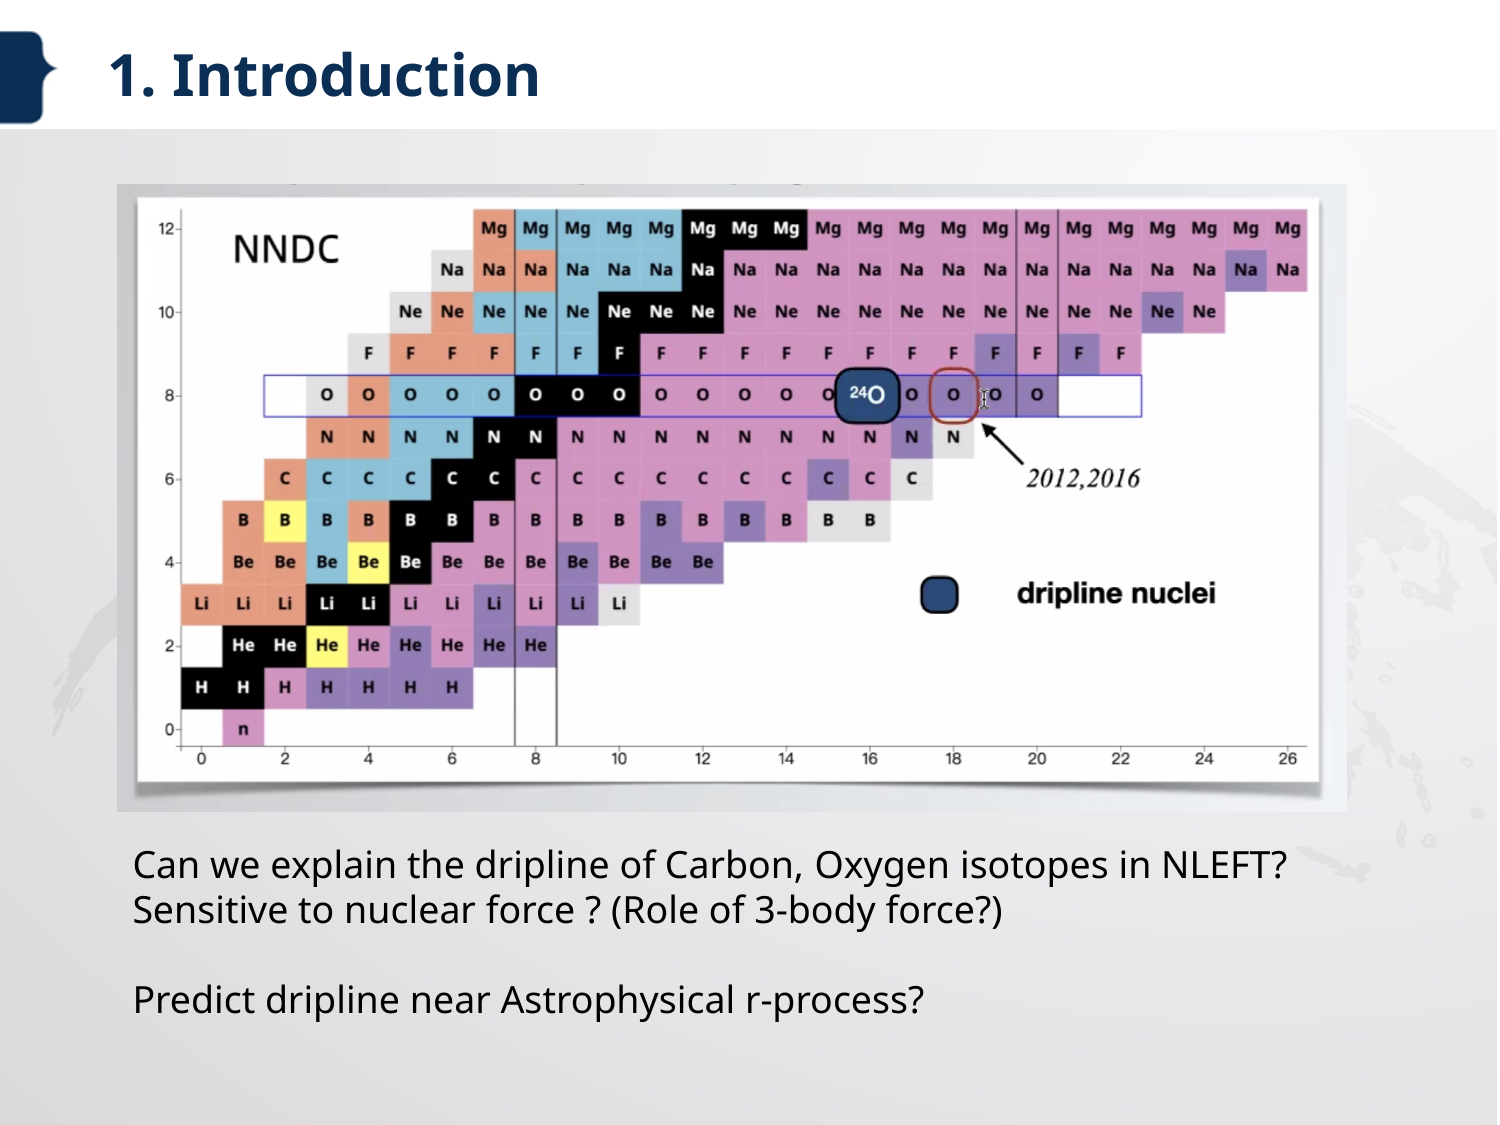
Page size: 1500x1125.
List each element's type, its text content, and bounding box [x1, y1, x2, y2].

picture [0, 29, 59, 126]
picture [0, 129, 1497, 1125]
text_box 1. Introduction [78, 30, 1164, 117]
